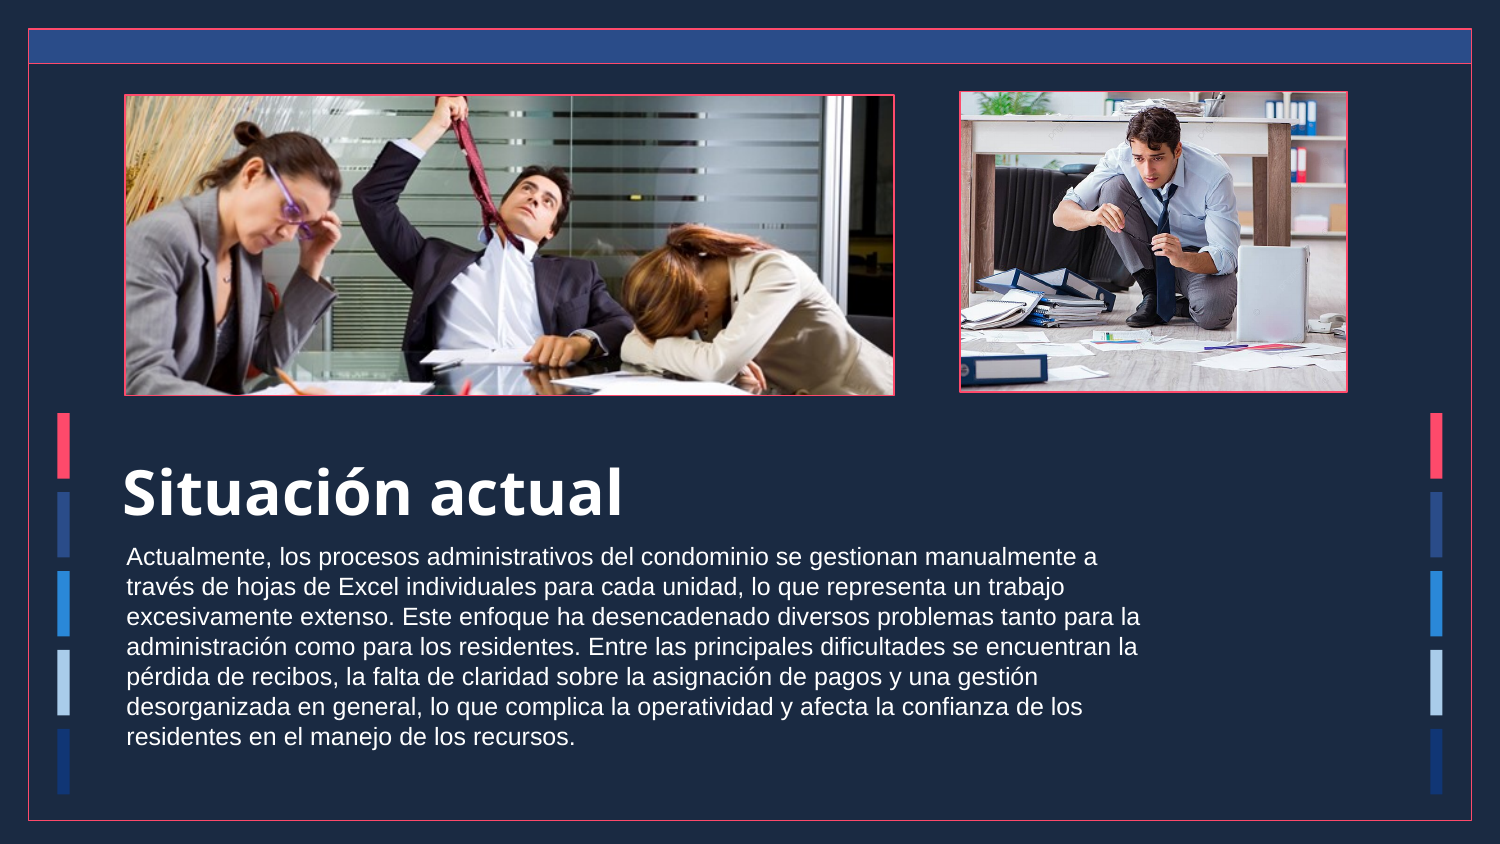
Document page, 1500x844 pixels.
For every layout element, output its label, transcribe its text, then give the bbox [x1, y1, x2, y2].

title Situación actual [107, 448, 876, 544]
picture [960, 91, 1347, 392]
subtitle Actualmente, los procesos administrativos del condominio se gestionan manualmente a través de hojas de Excel individuales para cada unidad, lo que representa un trabajo excesivamente extenso. Este enfoque ha desencadenado diversos problemas tanto para la administración como para los residentes. Entre las principales dificultades se encuentran la pérdida de recibos, la falta de claridad sobre la asignación de pagos y una gestión desorganizada en general, lo que complica la operatividad y afecta la confianza de los residentes en el manejo de los recursos. [111, 525, 1188, 756]
picture [125, 95, 894, 395]
